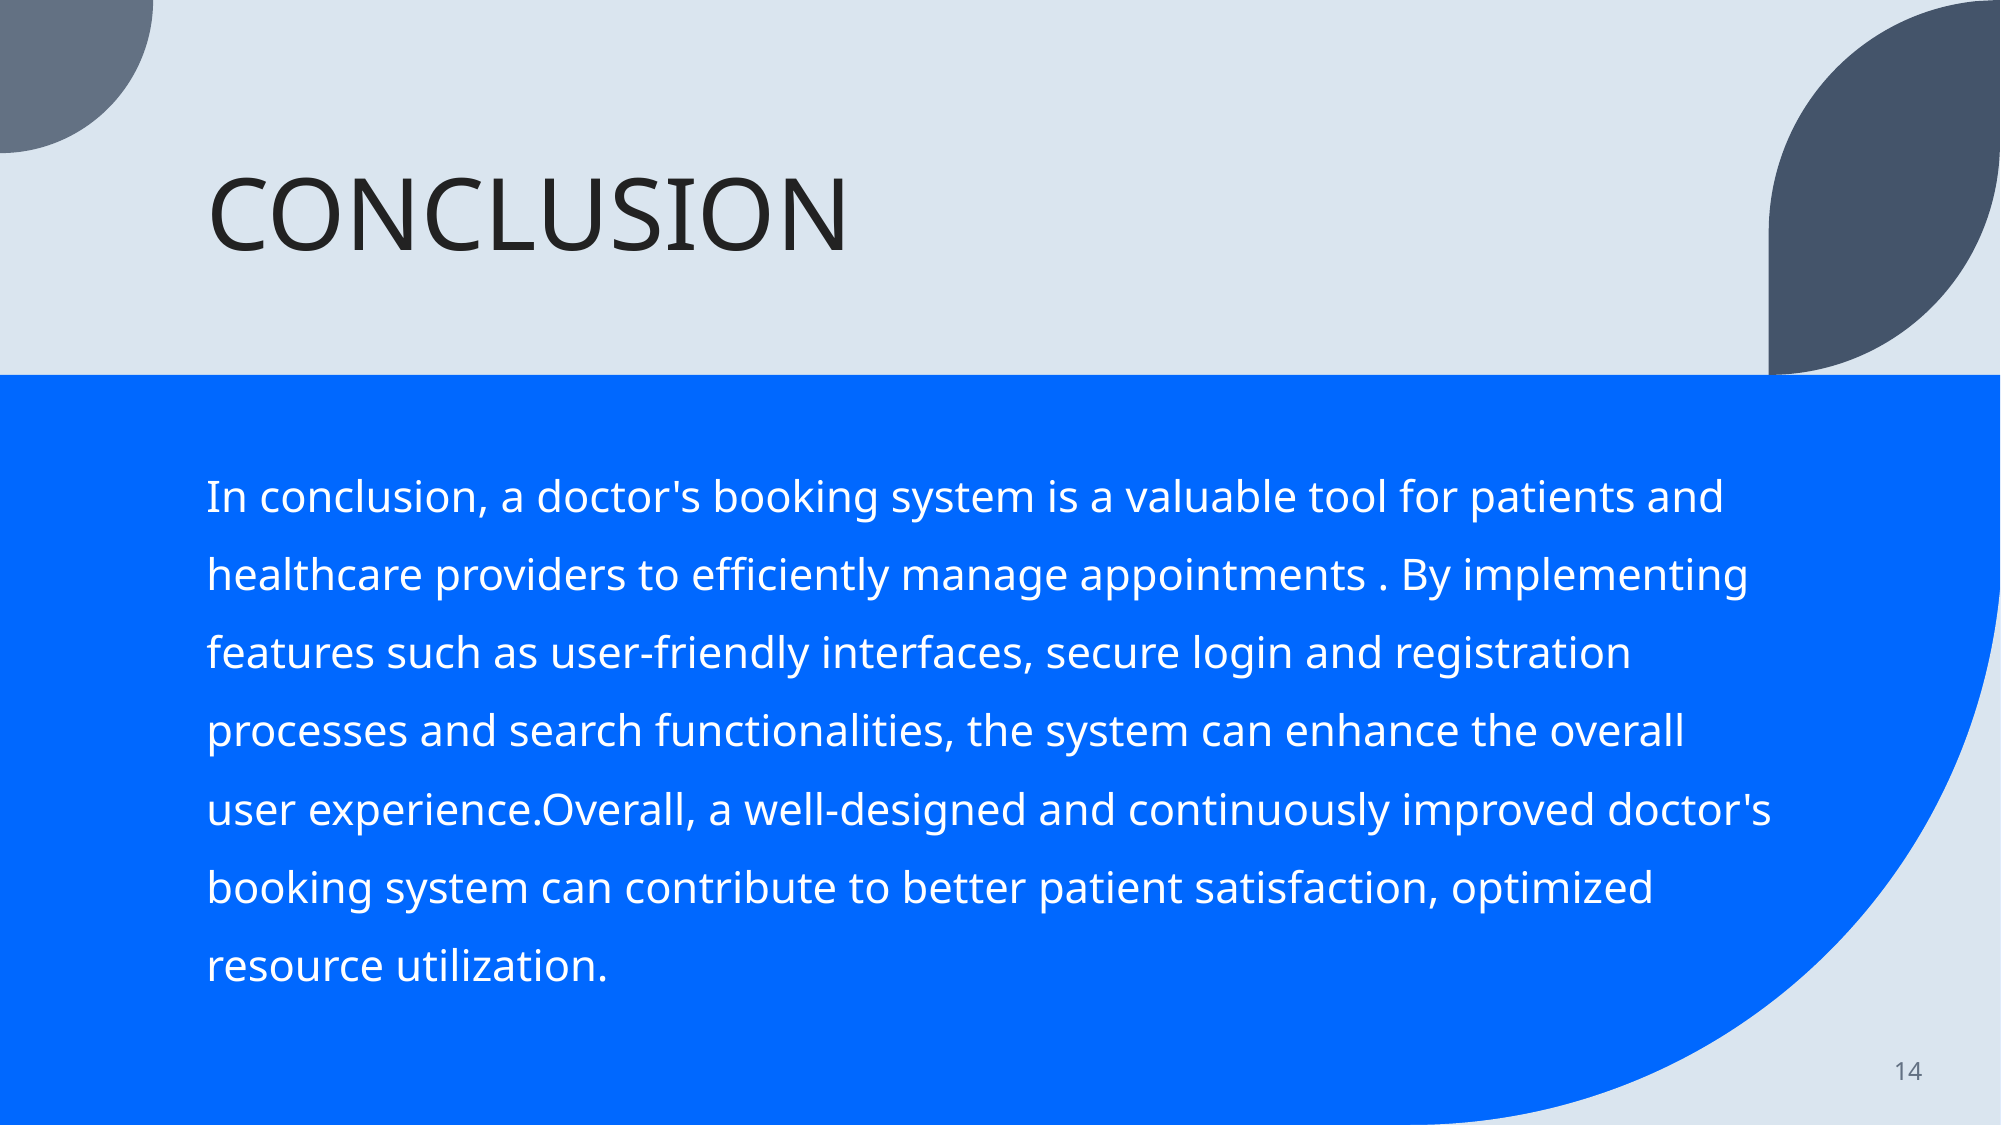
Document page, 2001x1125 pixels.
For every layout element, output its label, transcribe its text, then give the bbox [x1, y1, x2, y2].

list In conclusion, a doctor's booking system is a valuable tool for patients and healthcare providers to efficiently manage appointments . By implementing features such as user-friendly interfaces, secure login and registration processes and search functionalities, the system can enhance the overall user experience.Overall, a well-designed and continuously improved doctor's booking system can contribute to better patient satisfaction, optimized resource utilization. [191, 435, 1796, 999]
title CONCLUSION [191, 62, 1796, 280]
slide_number 14 [1674, 1042, 1938, 1103]
